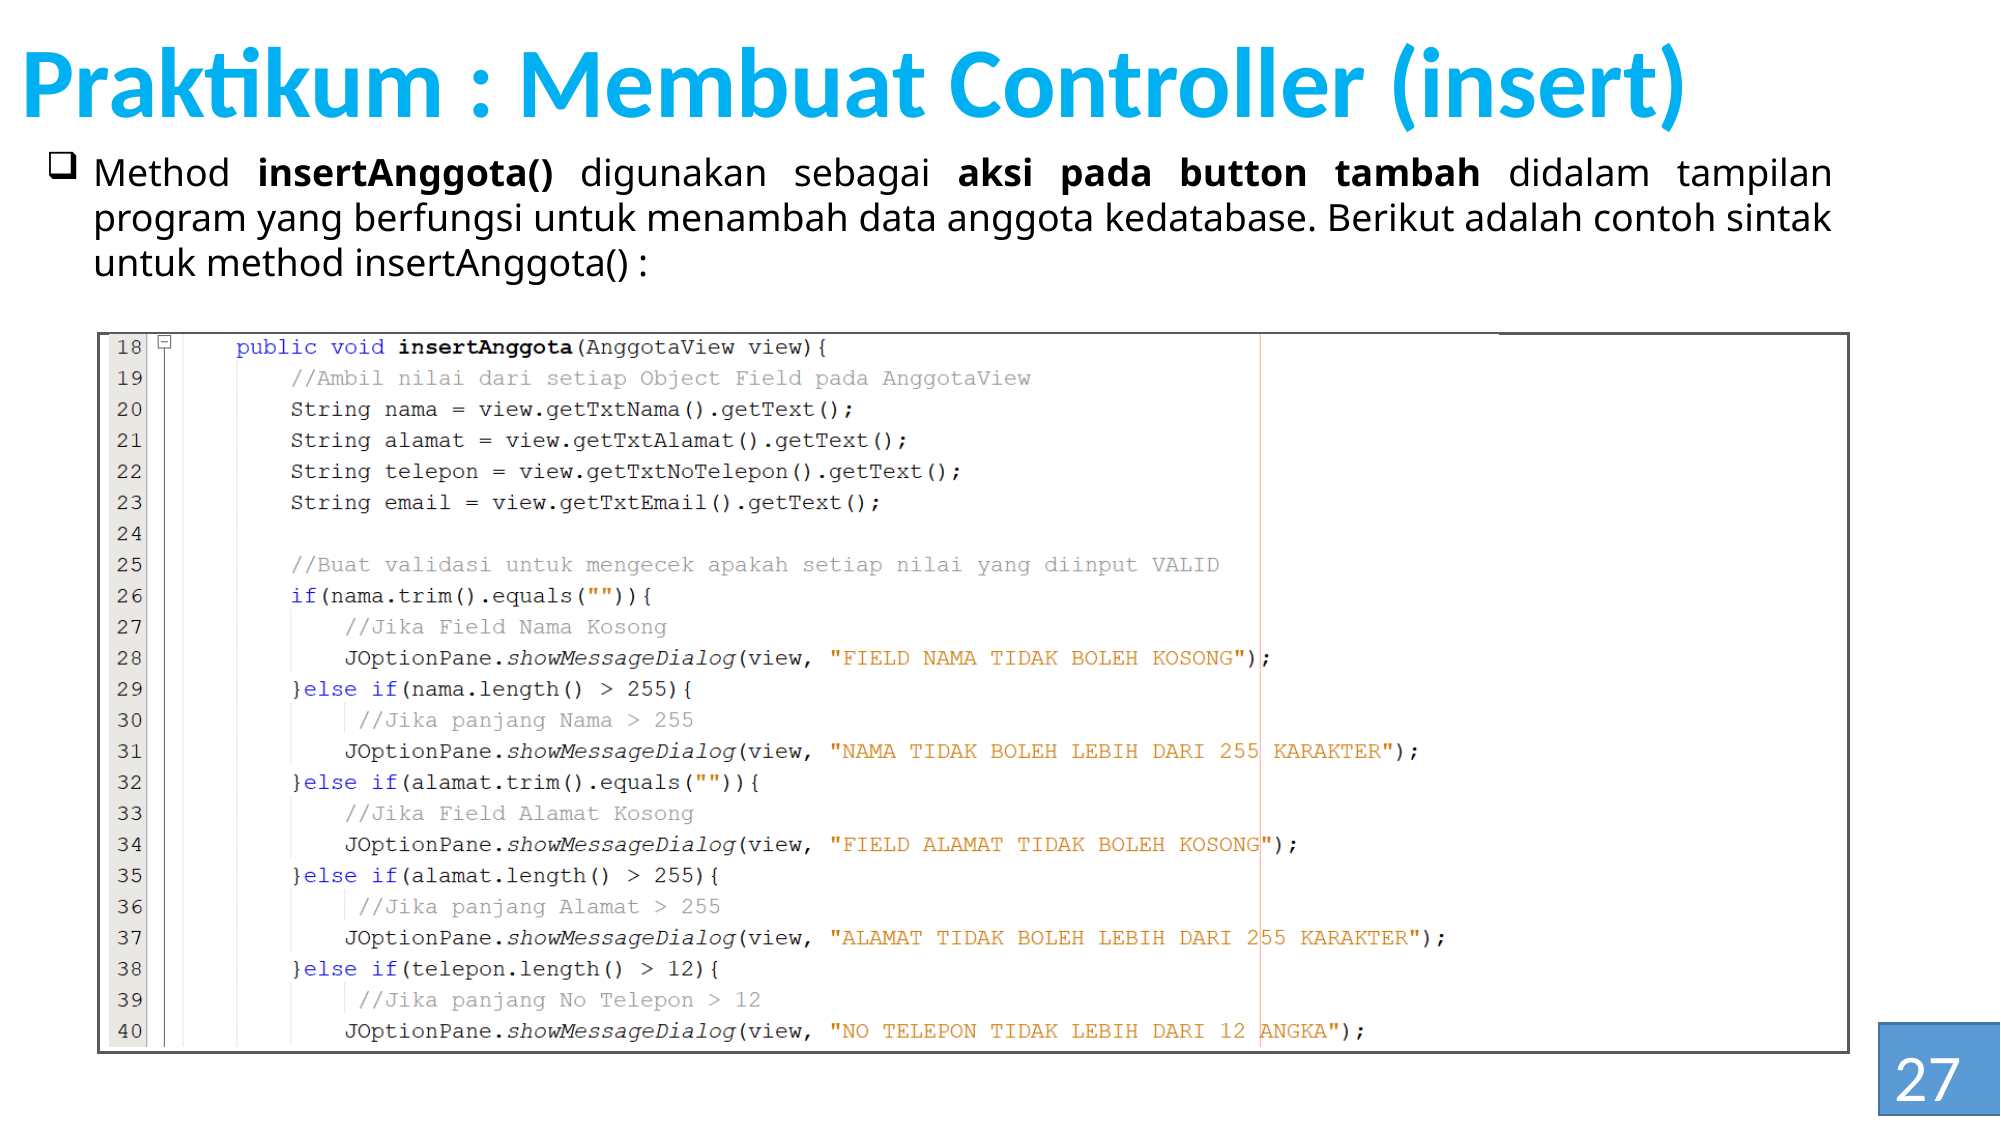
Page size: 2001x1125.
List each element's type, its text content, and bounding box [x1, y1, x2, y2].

text_box 27 [1878, 1027, 2000, 1122]
text_box Method insertAnggota() digunakan sebagai aksi pada button tambah didalam tampilan program yang berfungsi untuk menambah data anggota kedatabase. Berikut adalah contoh sintak untuk method insertAnggota() : [31, 146, 1849, 290]
text_box [1878, 1022, 2000, 1027]
text_box Praktikum : Membuat Controller (insert) [6, 10, 1939, 146]
text_box [97, 332, 1849, 1053]
picture [109, 334, 1499, 1048]
